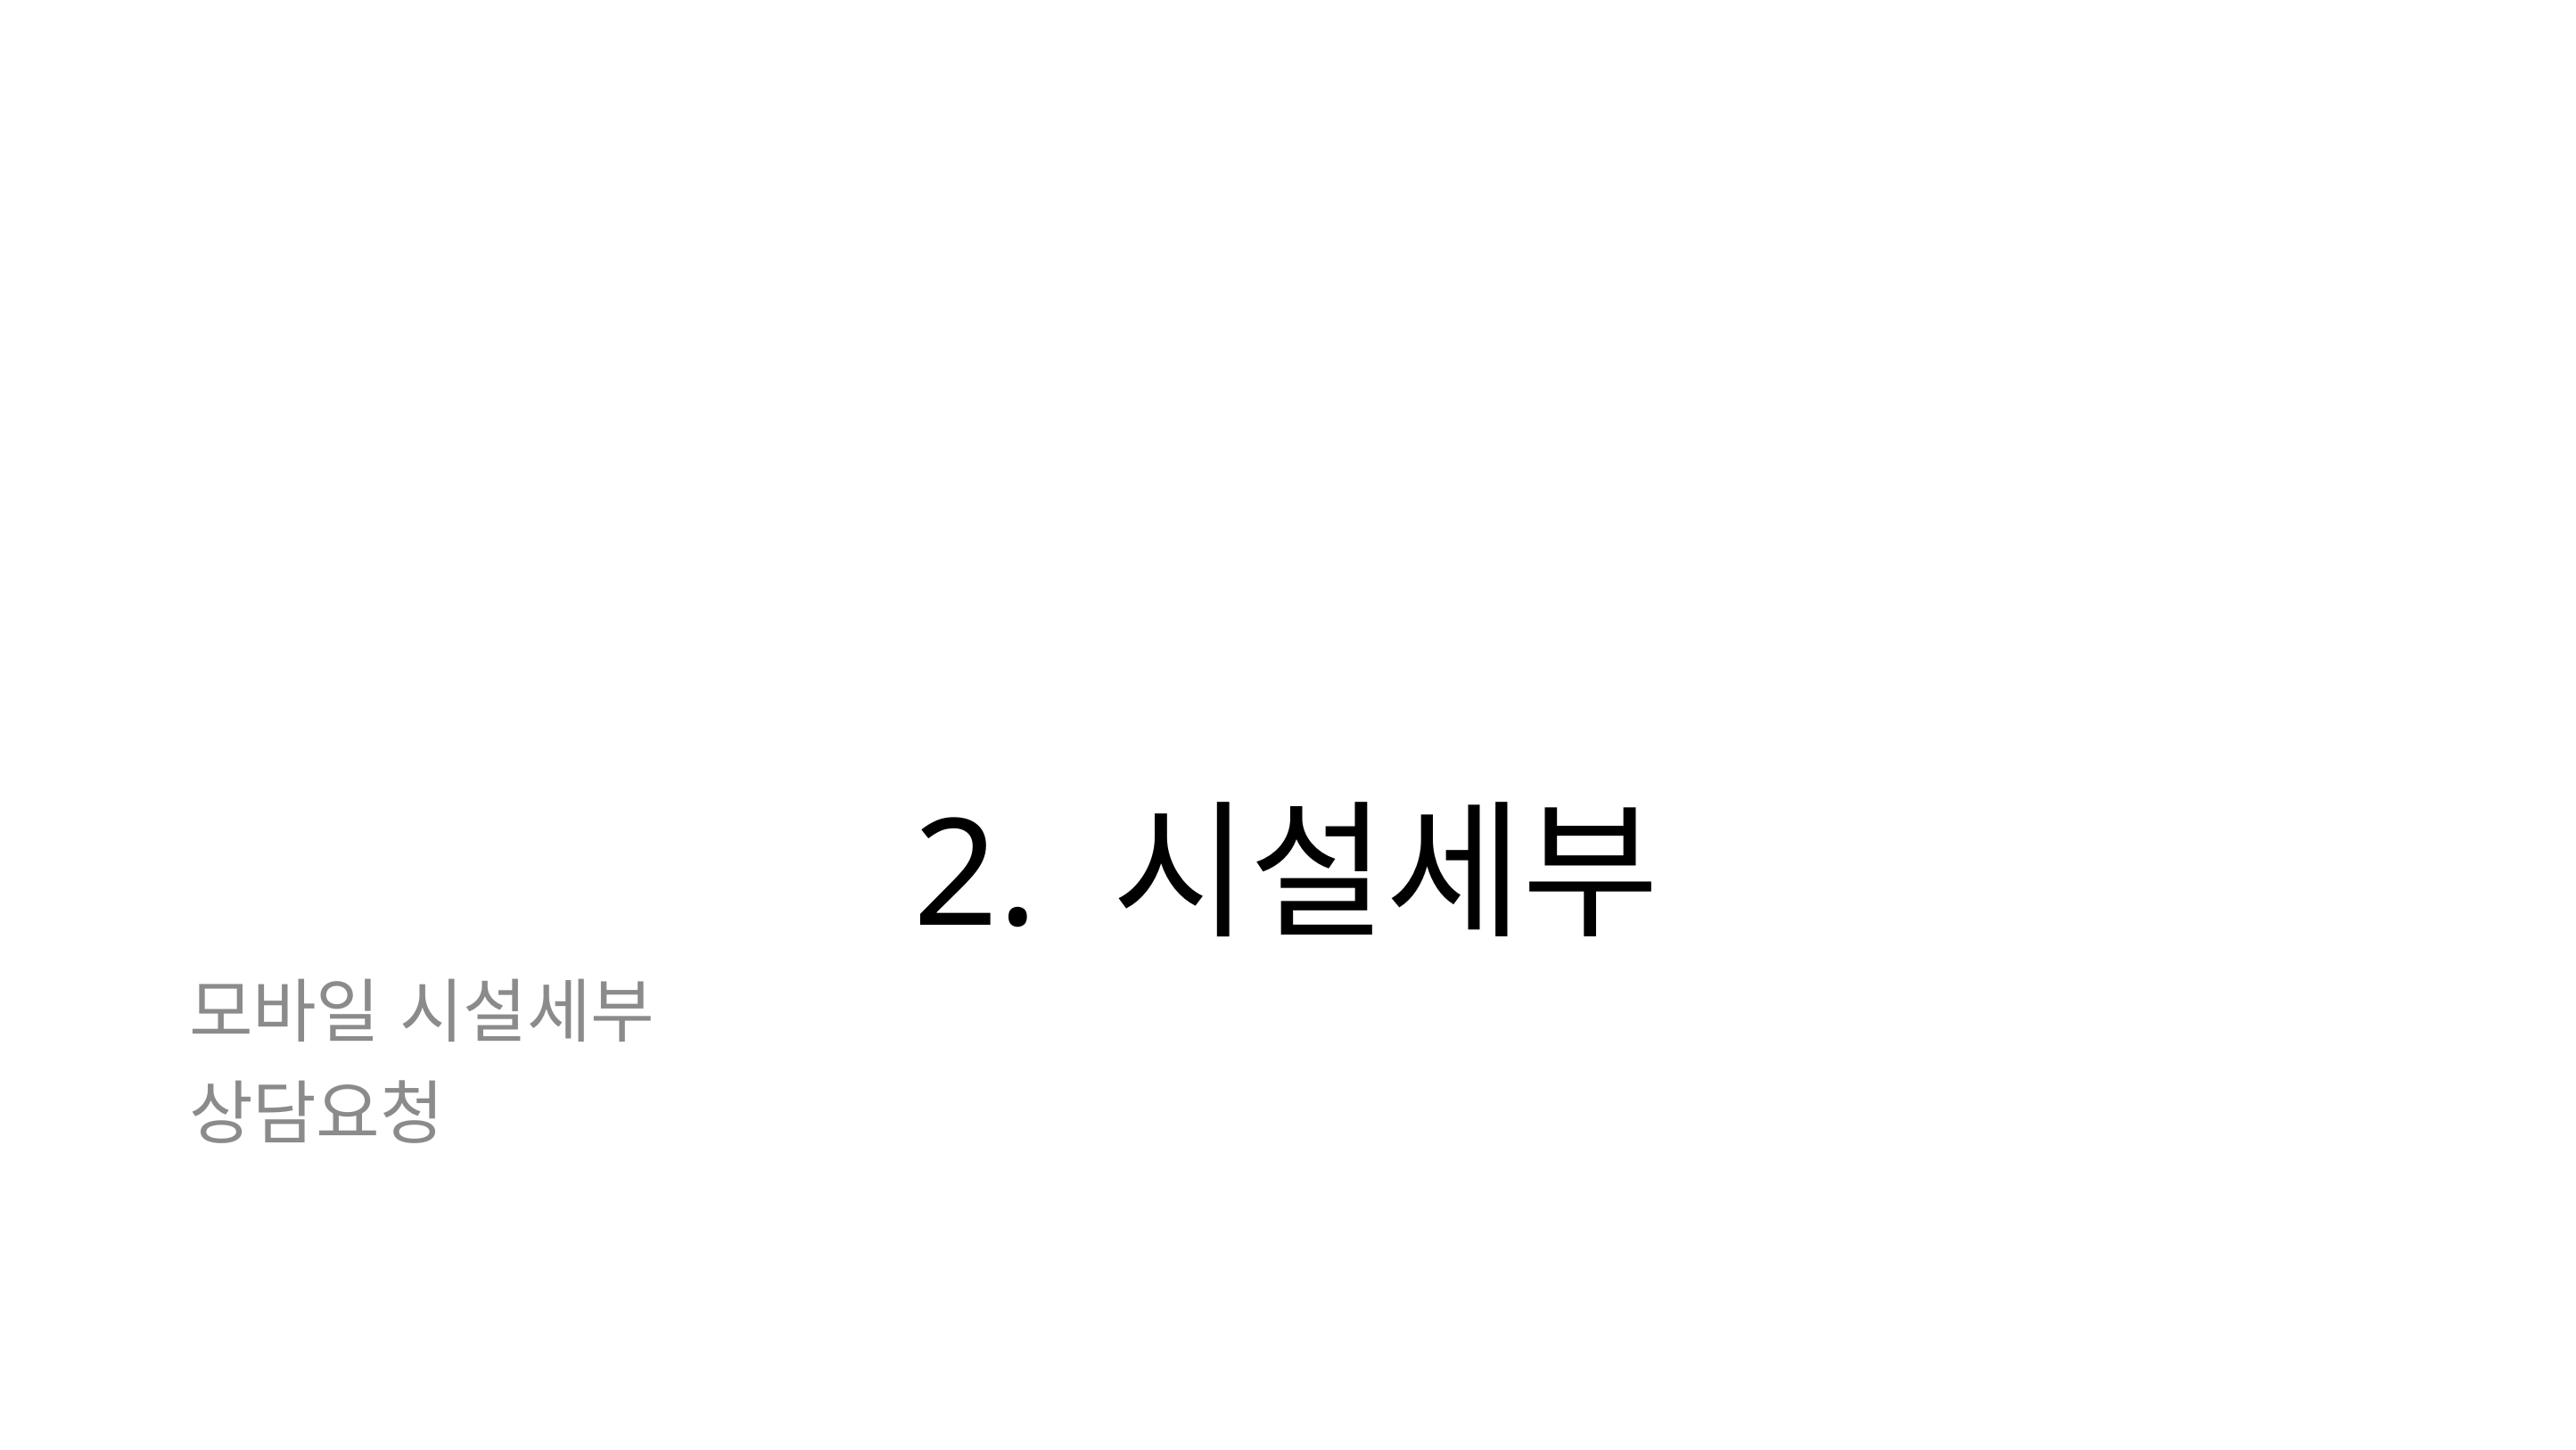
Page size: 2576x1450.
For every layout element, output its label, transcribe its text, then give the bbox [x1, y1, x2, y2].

title 2. 시설세부 [176, 361, 2398, 965]
list 모바일 시설세부 상담요청 [176, 969, 2398, 1287]
